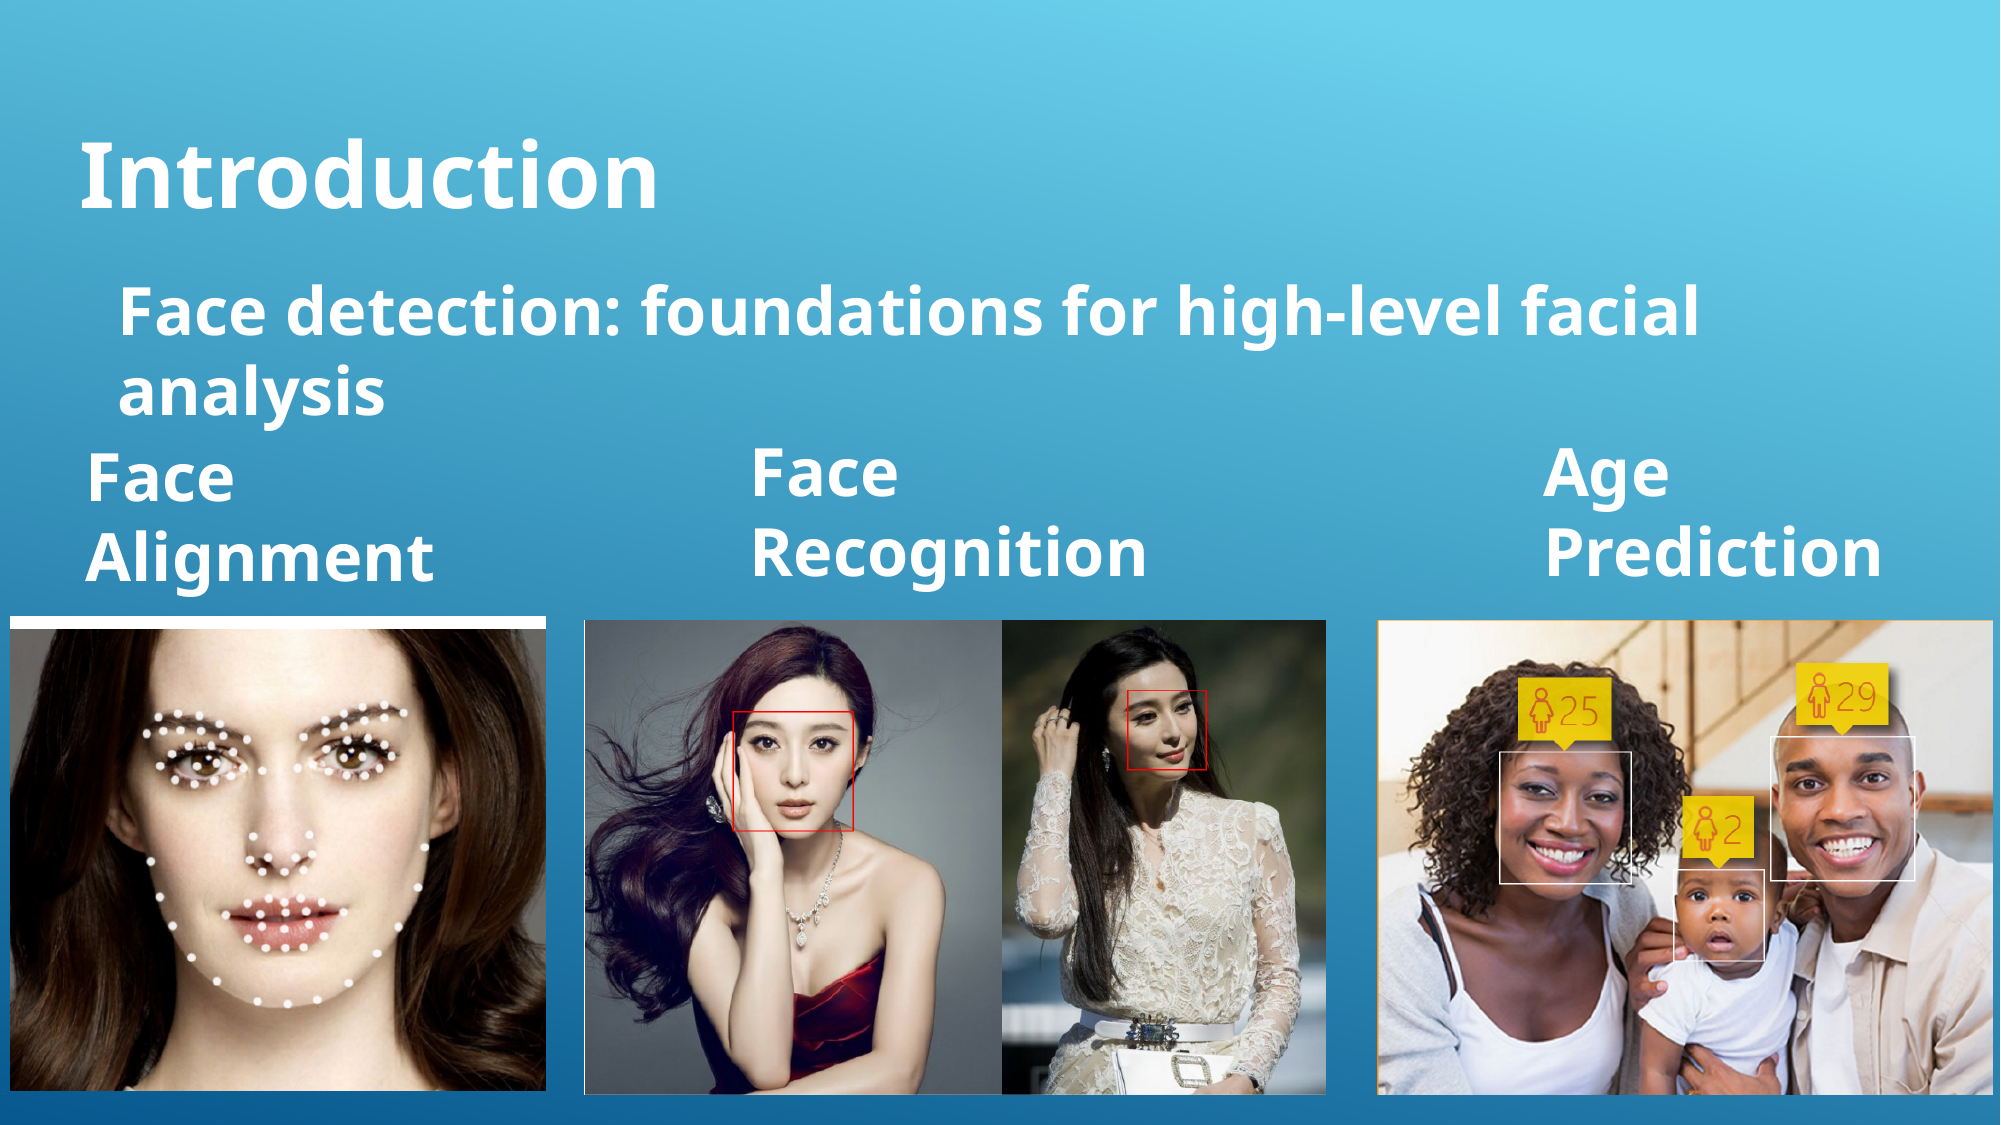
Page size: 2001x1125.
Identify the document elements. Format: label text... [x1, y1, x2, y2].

text_box Age Prediction [1528, 422, 1961, 598]
text_box Face Alignment [70, 426, 524, 602]
text_box Face Recognition [734, 422, 1255, 598]
picture [1376, 620, 1993, 1095]
picture [10, 616, 546, 1091]
text_box Face detection: foundations for high-level facial analysis [102, 261, 1993, 436]
picture [584, 620, 1326, 1095]
text_box Introduction [64, 109, 700, 235]
